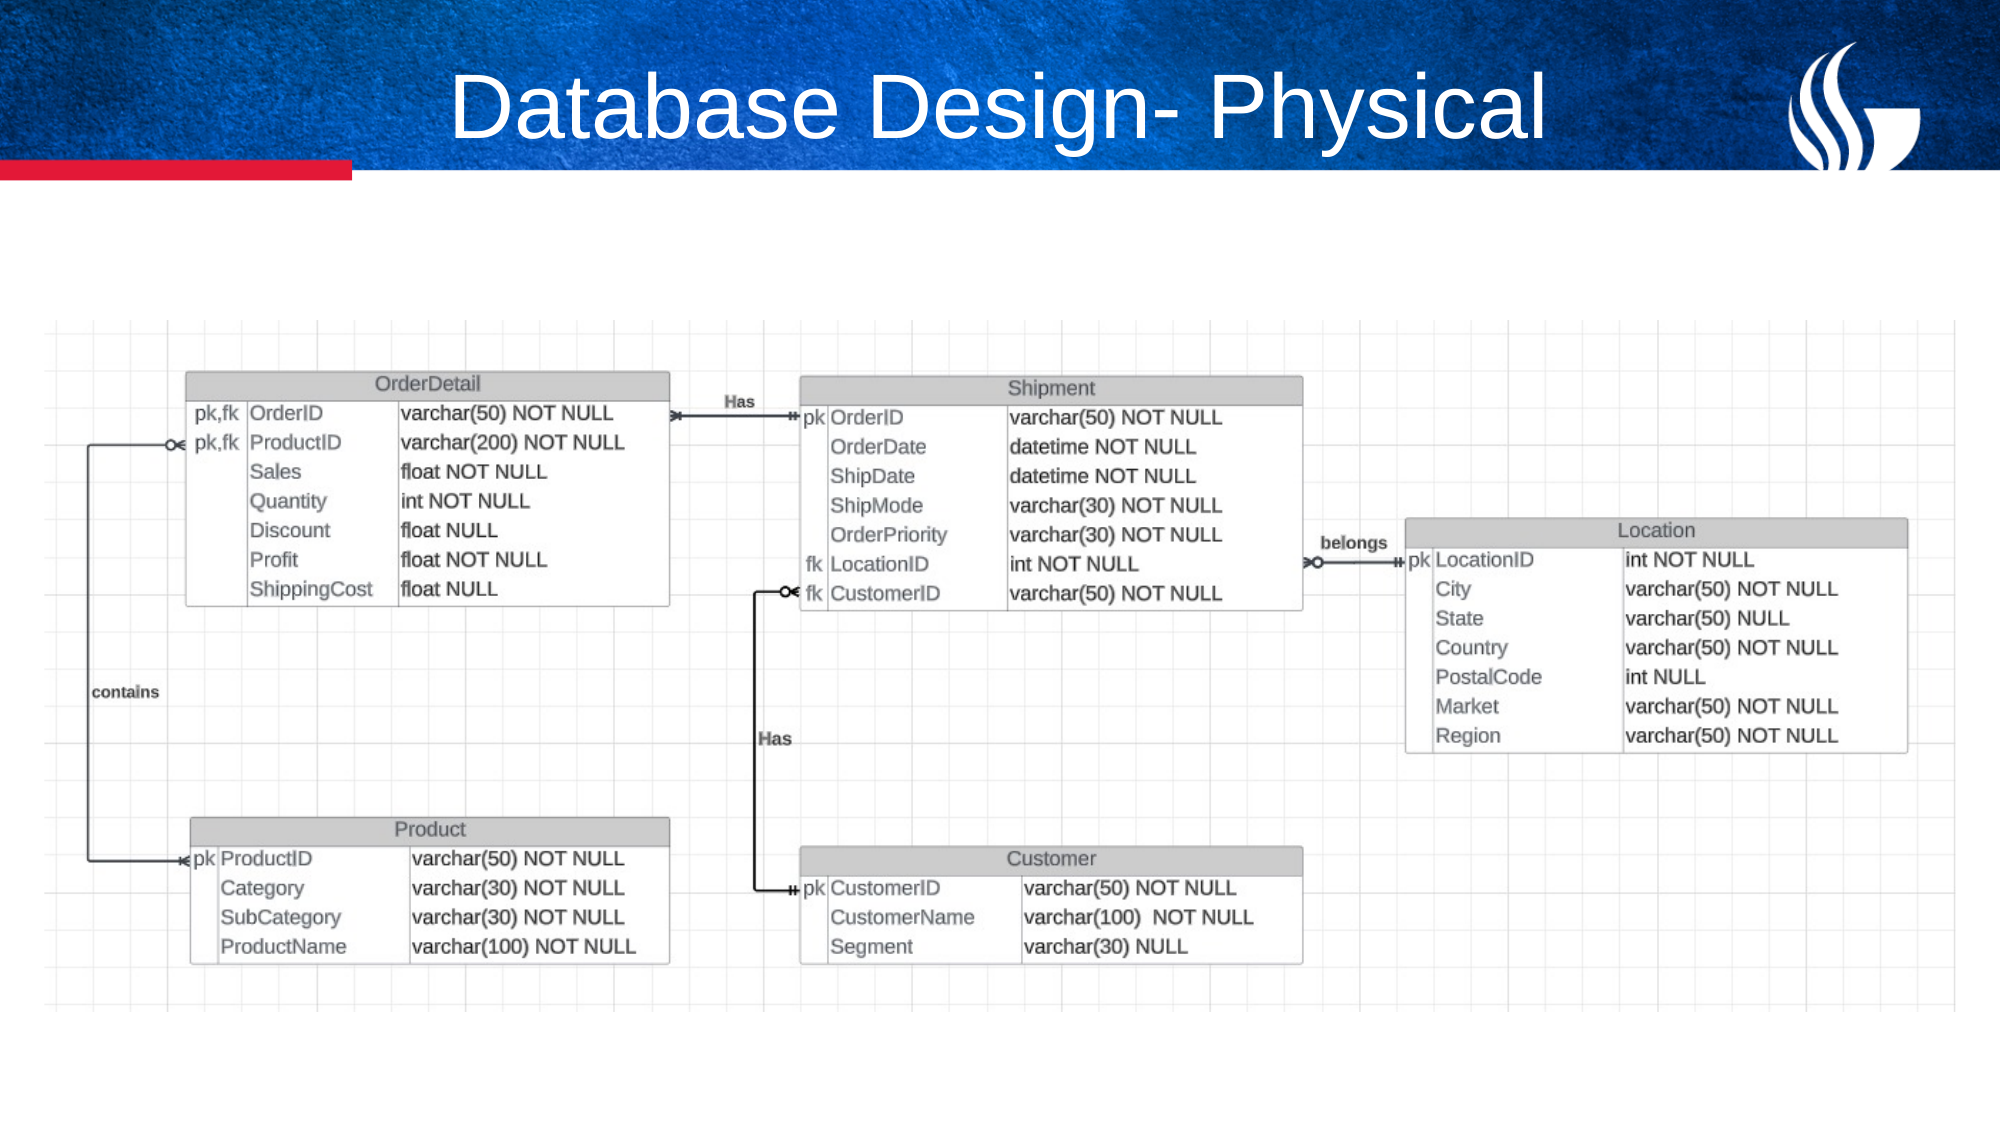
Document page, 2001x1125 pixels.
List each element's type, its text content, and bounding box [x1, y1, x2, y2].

title Database Design- Physical [137, 0, 1863, 218]
picture [0, 0, 2000, 1125]
